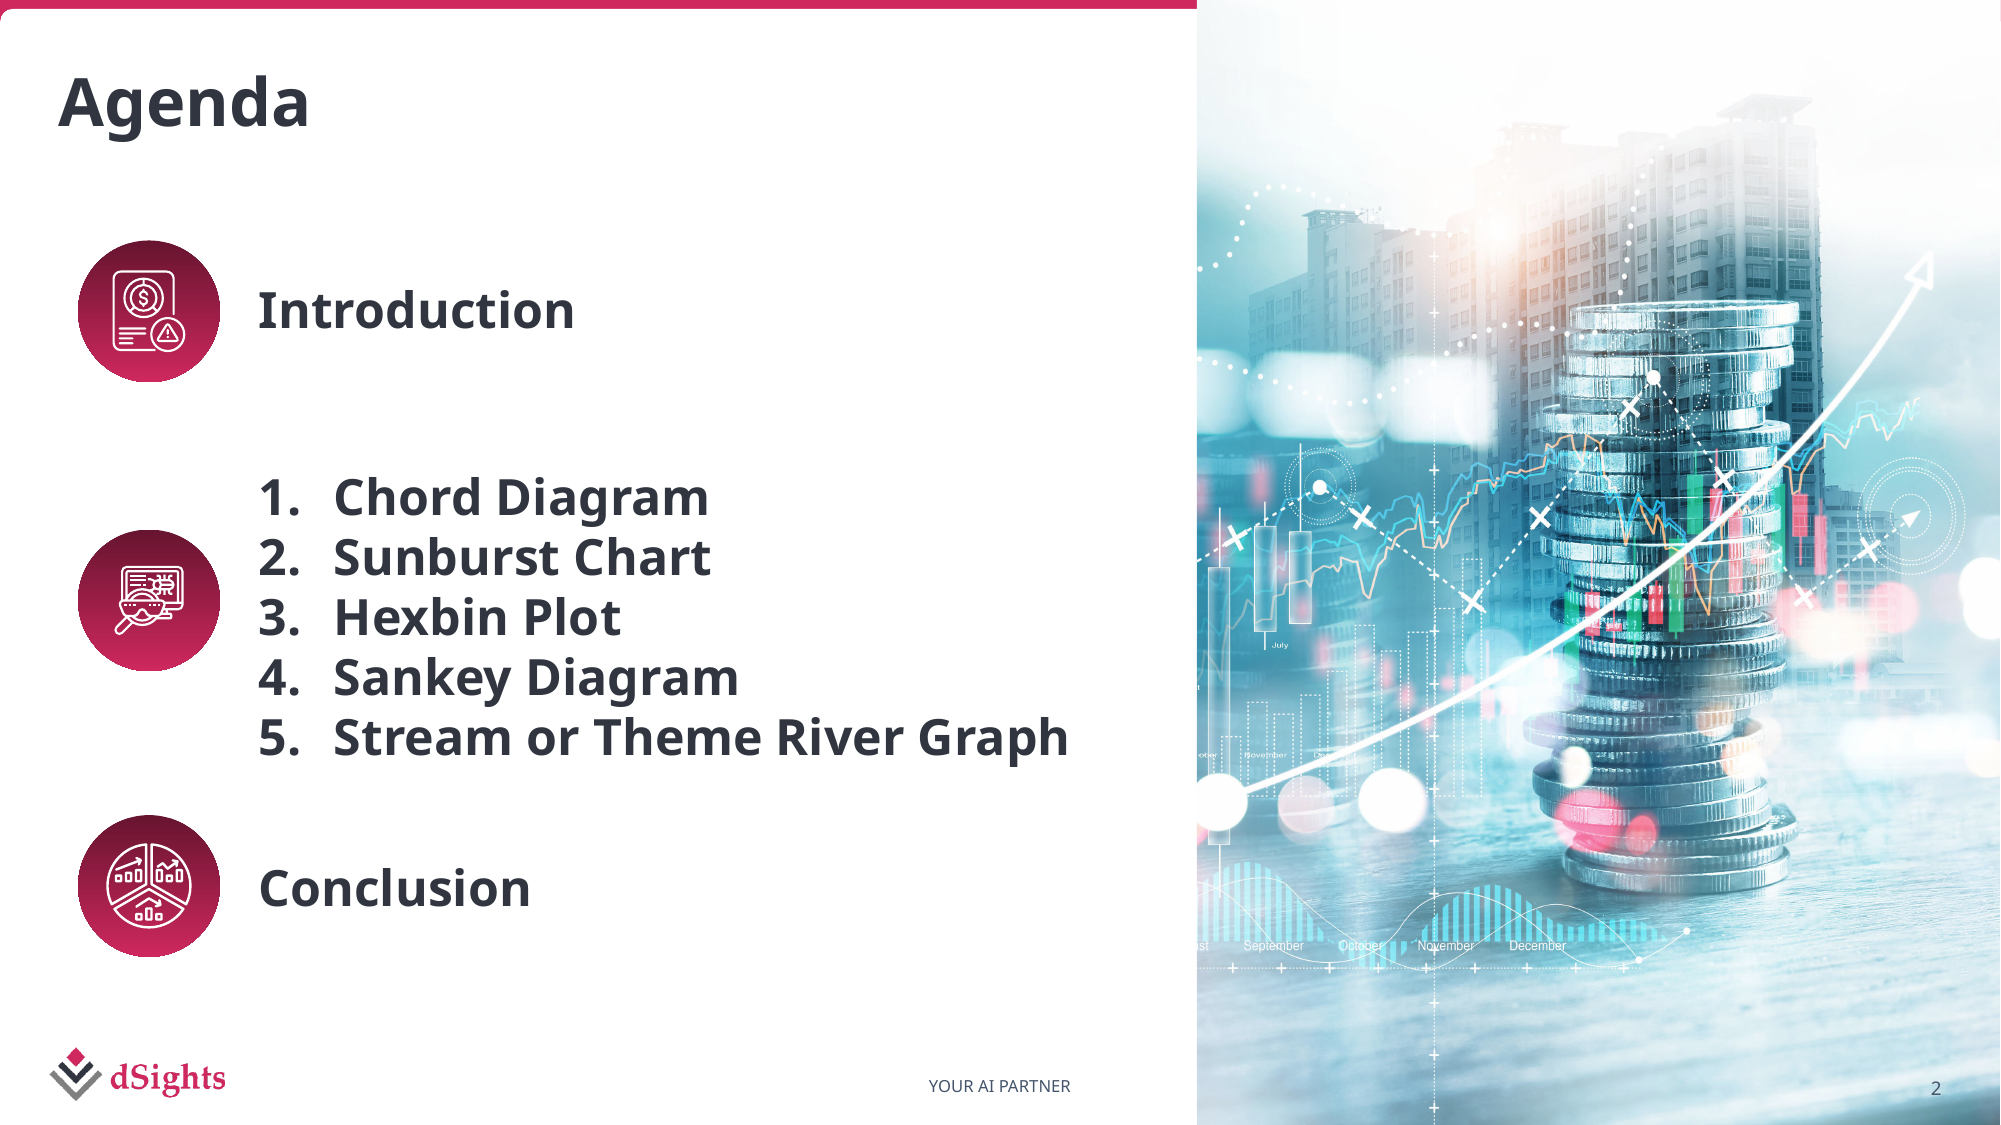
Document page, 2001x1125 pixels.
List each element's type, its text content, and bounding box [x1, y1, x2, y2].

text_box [77, 240, 221, 383]
text_box Introduction [259, 278, 1177, 339]
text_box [77, 814, 221, 958]
title Agenda [58, 60, 741, 142]
text_box Chord Diagram Sunburst Chart Hexbin Plot Sankey Diagram Stream or Theme River Graph [259, 465, 1177, 826]
picture [1196, 0, 2000, 1125]
text_box [0, 0, 1194, 24]
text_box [77, 529, 221, 672]
text_box Conclusion [259, 855, 1177, 917]
picture [49, 1047, 225, 1101]
